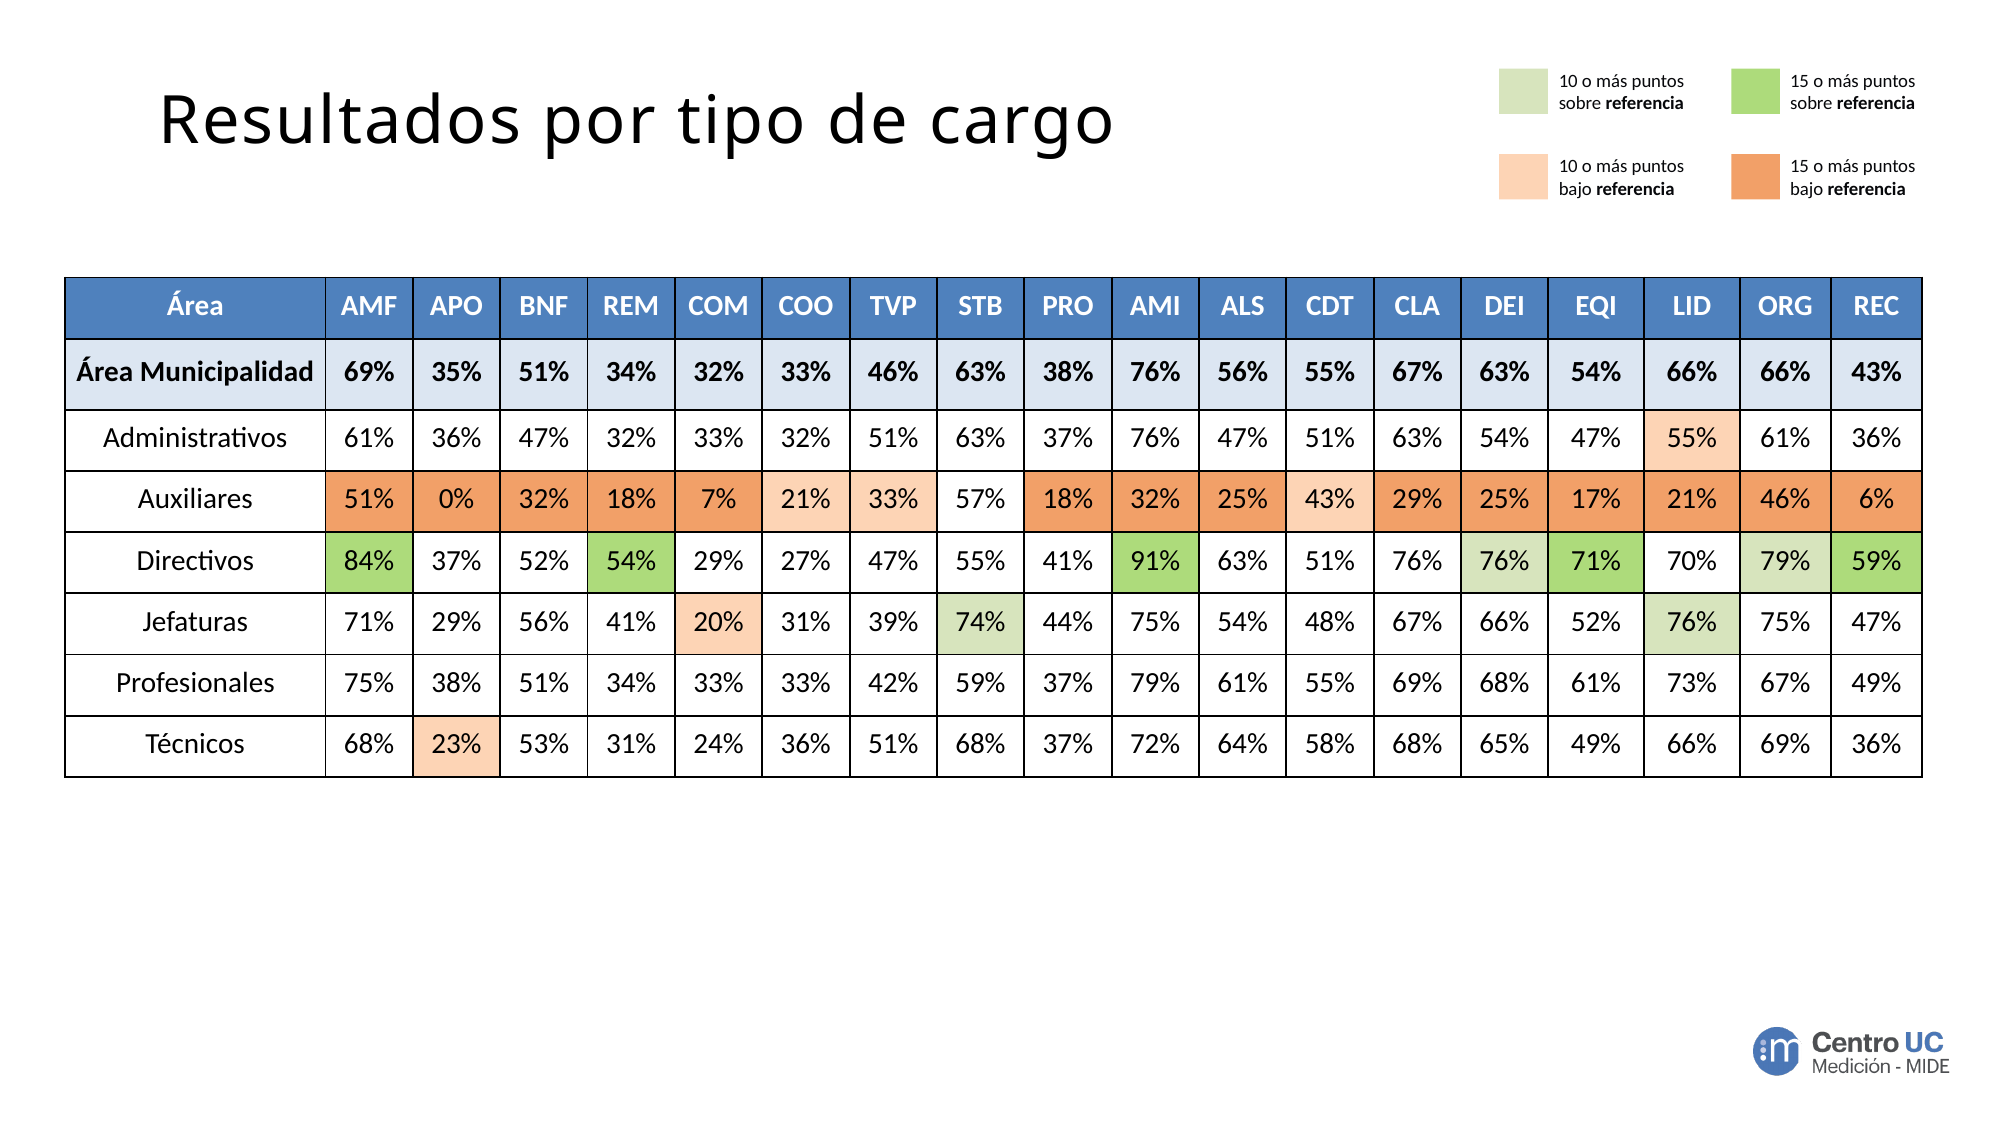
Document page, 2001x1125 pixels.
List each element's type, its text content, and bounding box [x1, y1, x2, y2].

table_cell 91% [1113, 533, 1198, 592]
table_cell 38% [1025, 340, 1111, 409]
table_cell 25% [1462, 472, 1547, 531]
table_cell 76% [1645, 594, 1739, 654]
table_cell 36% [763, 717, 849, 776]
table_cell 76% [1375, 533, 1460, 592]
table_cell 55% [1645, 411, 1739, 470]
text_box [1498, 153, 1544, 200]
table_cell 47% [1200, 411, 1285, 470]
table_cell 51% [1287, 411, 1373, 470]
table_header CLA [1375, 278, 1460, 338]
table_cell 46% [1741, 472, 1830, 531]
table_cell 79% [1741, 533, 1830, 592]
table_cell 25% [1200, 472, 1285, 531]
table_cell 46% [851, 340, 936, 409]
table_cell 7% [676, 472, 761, 531]
table_cell 74% [938, 594, 1023, 654]
table_cell 21% [1645, 472, 1739, 531]
table_cell 18% [1025, 472, 1111, 531]
table_cell 31% [588, 717, 674, 776]
table_cell 33% [851, 472, 936, 531]
table_cell 79% [1113, 655, 1198, 715]
table_cell 72% [1113, 717, 1198, 776]
table_cell 66% [1645, 340, 1739, 409]
table_cell 61% [1200, 655, 1285, 715]
table_cell 36% [1832, 717, 1921, 776]
table_cell 29% [1375, 472, 1460, 531]
table_cell 33% [763, 340, 849, 409]
table_cell 61% [1549, 655, 1643, 715]
table_cell 63% [938, 411, 1023, 470]
table_cell 63% [1375, 411, 1460, 470]
table_cell 76% [1462, 533, 1547, 592]
table_cell 67% [1741, 655, 1830, 715]
table_cell 55% [938, 533, 1023, 592]
table_cell 52% [1549, 594, 1643, 654]
table_cell 49% [1549, 717, 1643, 776]
table_header COO [763, 278, 849, 338]
table_cell 69% [326, 340, 412, 409]
table_cell 38% [414, 655, 499, 715]
table_header PRO [1025, 278, 1111, 338]
table_cell 44% [1025, 594, 1111, 654]
table_cell 32% [1113, 472, 1198, 531]
table_cell 63% [1200, 533, 1285, 592]
table_cell Profesionales [66, 655, 325, 715]
table_cell 51% [501, 655, 587, 715]
table_cell 54% [1549, 340, 1643, 409]
table_header COM [676, 278, 761, 338]
table_cell 75% [1741, 594, 1830, 654]
table_cell 0% [414, 472, 499, 531]
table_cell 47% [1549, 411, 1643, 470]
table_cell Directivos [66, 533, 325, 592]
title Resultados por tipo de cargo [158, 52, 1444, 192]
table_cell 37% [1025, 717, 1111, 776]
table_header EQI [1549, 278, 1643, 338]
table_header REC [1832, 278, 1921, 338]
table_header AMI [1113, 278, 1198, 338]
table_cell 71% [326, 594, 412, 654]
table_cell 59% [1832, 533, 1921, 592]
table_cell 29% [676, 533, 761, 592]
text_box 15 o más puntos bajo referencia [1775, 146, 1944, 207]
table_cell 68% [326, 717, 412, 776]
table_cell 66% [1462, 594, 1547, 654]
table_header Área [66, 278, 325, 338]
table_cell 47% [1832, 594, 1921, 654]
table_cell 56% [1200, 340, 1285, 409]
table_header CDT [1287, 278, 1373, 338]
table_cell 54% [1200, 594, 1285, 654]
table_cell 27% [763, 533, 849, 592]
table_cell Administrativos [66, 411, 325, 470]
table_cell 37% [1025, 655, 1111, 715]
table_cell 29% [414, 594, 499, 654]
table_cell 33% [763, 655, 849, 715]
table_cell 47% [851, 533, 936, 592]
table_cell 55% [1287, 340, 1373, 409]
table_cell 70% [1645, 533, 1739, 592]
table_cell 51% [326, 472, 412, 531]
table_cell 68% [1462, 655, 1547, 715]
table_cell 61% [1741, 411, 1830, 470]
table_cell 75% [1113, 594, 1198, 654]
table_cell 54% [1462, 411, 1547, 470]
table_cell 53% [501, 717, 587, 776]
table_cell 52% [501, 533, 587, 592]
table_cell 69% [1375, 655, 1460, 715]
table_cell 73% [1645, 655, 1739, 715]
table_cell 75% [326, 655, 412, 715]
table_cell 67% [1375, 340, 1460, 409]
table_cell 58% [1287, 717, 1373, 776]
table_cell 63% [938, 340, 1023, 409]
table_cell 48% [1287, 594, 1373, 654]
table_cell 51% [1287, 533, 1373, 592]
table_cell 32% [588, 411, 674, 470]
table_cell Área Municipalidad [66, 340, 325, 409]
table_header ALS [1200, 278, 1285, 338]
table_cell 76% [1113, 340, 1198, 409]
table_cell Técnicos [66, 717, 325, 776]
table_cell 66% [1645, 717, 1739, 776]
table_header APO [414, 278, 499, 338]
table_cell 20% [676, 594, 761, 654]
table_cell 59% [938, 655, 1023, 715]
table_cell 43% [1832, 340, 1921, 409]
table_cell 18% [588, 472, 674, 531]
table_cell 32% [763, 411, 849, 470]
table_cell 43% [1287, 472, 1373, 531]
table_cell 51% [851, 411, 936, 470]
table_header REM [588, 278, 674, 338]
table_cell 51% [851, 717, 936, 776]
table_cell 68% [938, 717, 1023, 776]
table_cell 71% [1549, 533, 1643, 592]
table_cell Jefaturas [66, 594, 325, 654]
table_cell Auxiliares [66, 472, 325, 531]
table_cell 68% [1375, 717, 1460, 776]
table_header STB [938, 278, 1023, 338]
table_cell 42% [851, 655, 936, 715]
text_box 10 o más puntos sobre referencia [1544, 60, 1713, 121]
table_cell 37% [1025, 411, 1111, 470]
table_cell 37% [414, 533, 499, 592]
table_cell 41% [588, 594, 674, 654]
table_cell 56% [501, 594, 587, 654]
table_cell 31% [763, 594, 849, 654]
text_box [1730, 68, 1775, 115]
table_cell 33% [676, 655, 761, 715]
table_cell 65% [1462, 717, 1547, 776]
table_cell 84% [326, 533, 412, 592]
table_cell 21% [763, 472, 849, 531]
table_header BNF [501, 278, 587, 338]
table_cell 36% [414, 411, 499, 470]
text_box [1498, 68, 1544, 115]
table_cell 41% [1025, 533, 1111, 592]
table_cell 17% [1549, 472, 1643, 531]
text_box 15 o más puntos sobre referencia [1775, 60, 1944, 121]
text_box [1730, 153, 1775, 200]
table_cell 76% [1113, 411, 1198, 470]
table_cell 32% [501, 472, 587, 531]
table_cell 32% [676, 340, 761, 409]
table_cell 63% [1462, 340, 1547, 409]
table_cell 55% [1287, 655, 1373, 715]
table_cell 64% [1200, 717, 1285, 776]
table_cell 34% [588, 340, 674, 409]
table_cell 23% [414, 717, 499, 776]
table_cell 33% [676, 411, 761, 470]
text_box 10 o más puntos bajo referencia [1544, 146, 1713, 207]
table_cell 57% [938, 472, 1023, 531]
table_cell 47% [501, 411, 587, 470]
table_cell 67% [1375, 594, 1460, 654]
picture [1753, 1025, 1951, 1077]
table_cell 69% [1741, 717, 1830, 776]
table_cell 35% [414, 340, 499, 409]
table_cell 61% [326, 411, 412, 470]
table_cell 34% [588, 655, 674, 715]
table_header TVP [851, 278, 936, 338]
table_cell 51% [501, 340, 587, 409]
table_header AMF [326, 278, 412, 338]
table_cell 36% [1832, 411, 1921, 470]
table_cell 66% [1741, 340, 1830, 409]
table_header DEI [1462, 278, 1547, 338]
table_header LID [1645, 278, 1739, 338]
table_header ORG [1741, 278, 1830, 338]
table_cell 6% [1832, 472, 1921, 531]
table_cell 24% [676, 717, 761, 776]
table_cell 54% [588, 533, 674, 592]
table_cell 49% [1832, 655, 1921, 715]
table_cell 39% [851, 594, 936, 654]
